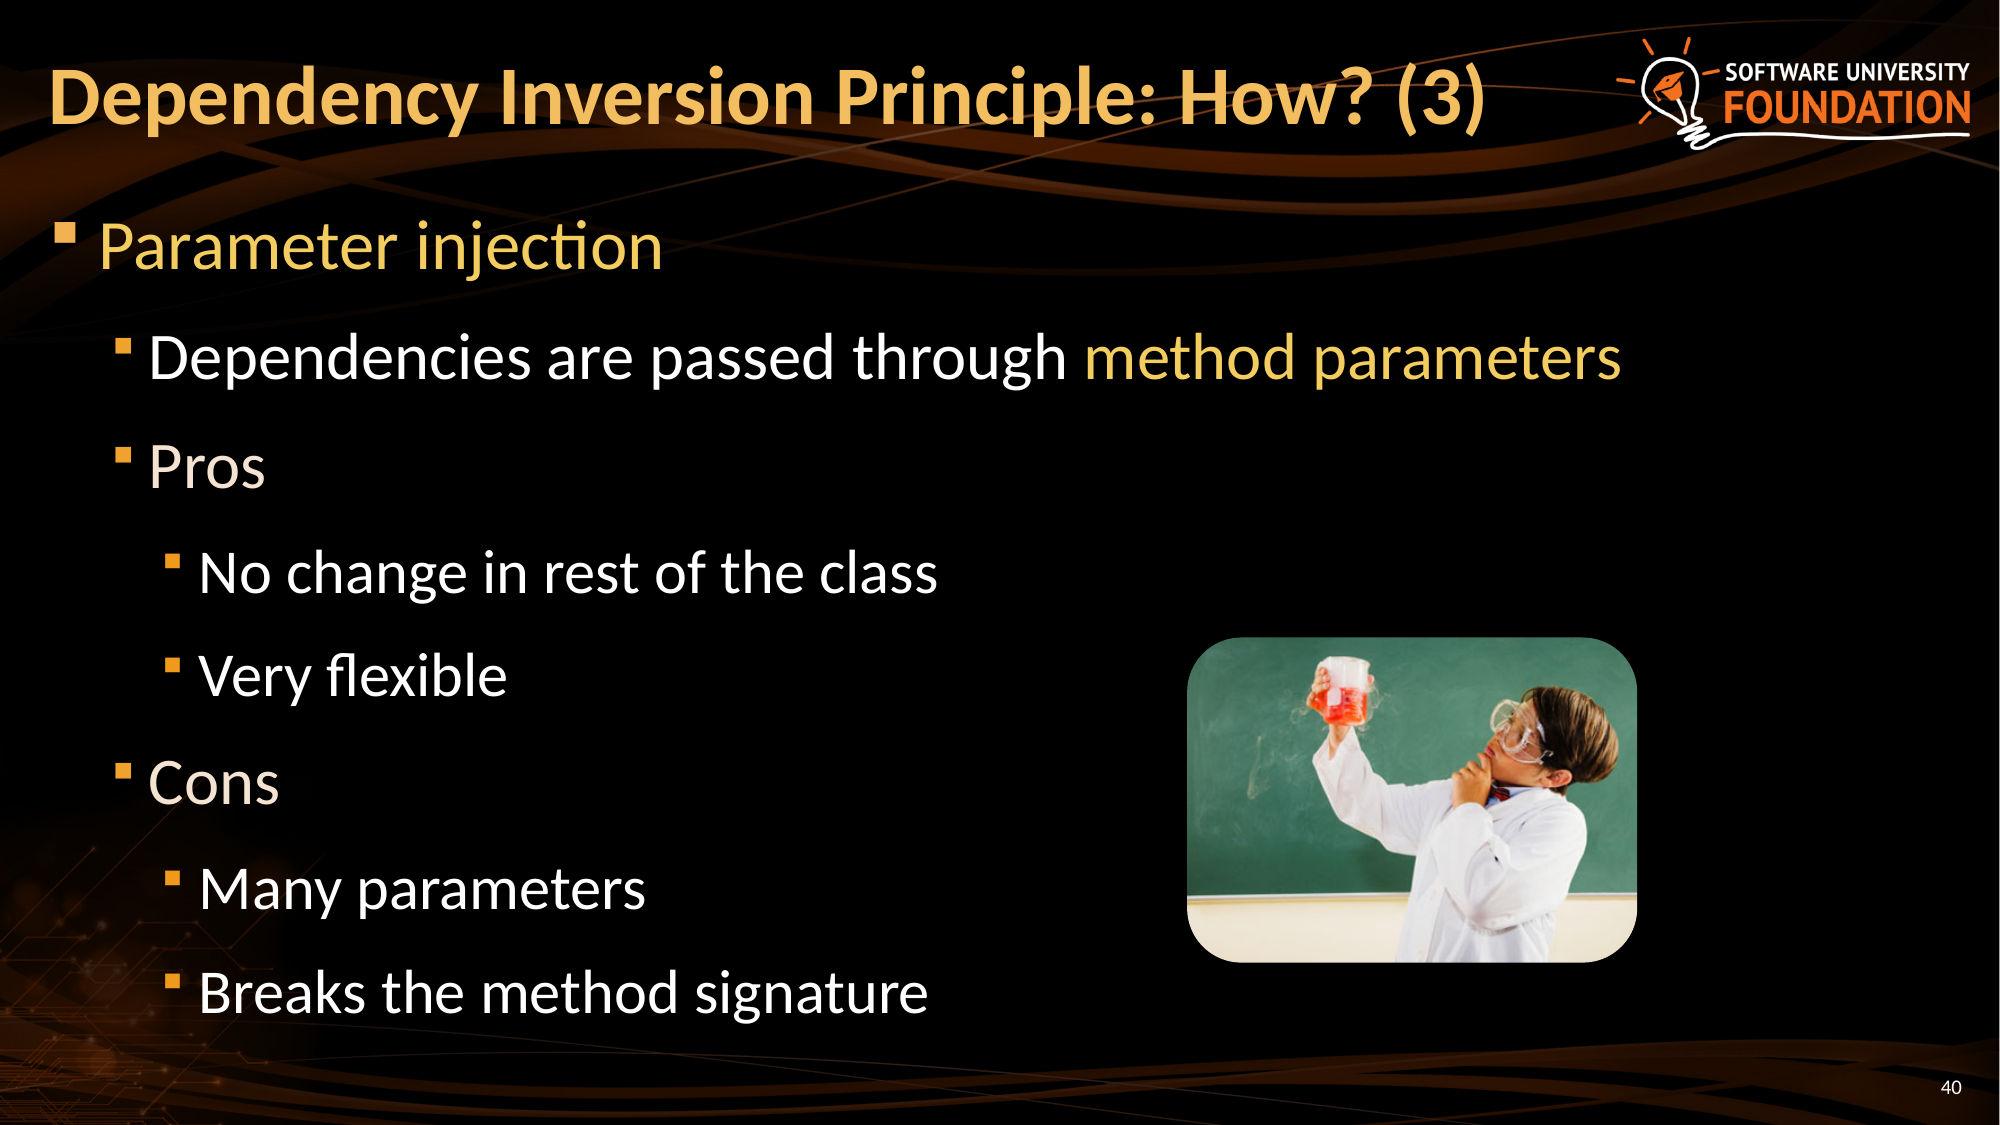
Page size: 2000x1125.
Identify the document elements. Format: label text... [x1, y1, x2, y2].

title Dependency Inversion Principle: How? (3) [30, 6, 1602, 189]
list Parameter injection Dependencies are passed through method parameters Pros No change in rest of the class Very flexible Cons Many parameters Breaks the method signature [31, 188, 1968, 1103]
picture [0, 0, 2000, 1125]
